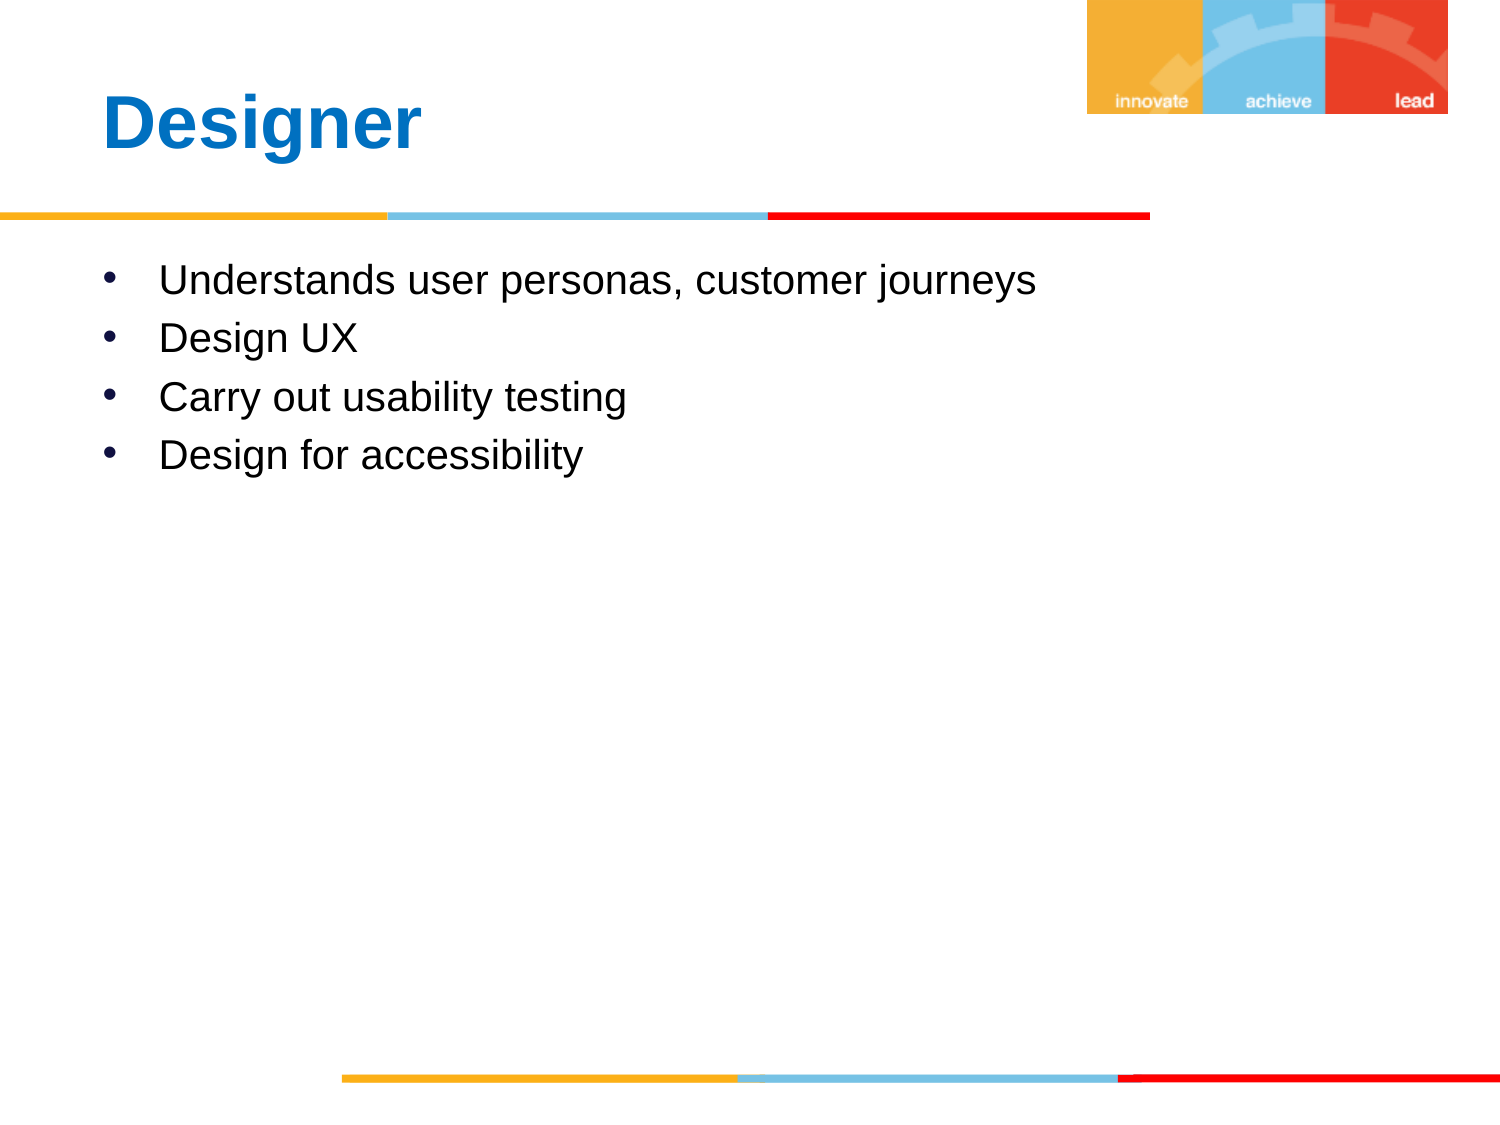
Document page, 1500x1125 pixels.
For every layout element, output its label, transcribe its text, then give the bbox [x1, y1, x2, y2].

picture [1087, 0, 1448, 114]
list Designer [50, 24, 1088, 213]
list Understands user personas, customer journeys Design UX Carry out usability testing Design for accessibility [50, 245, 1400, 988]
